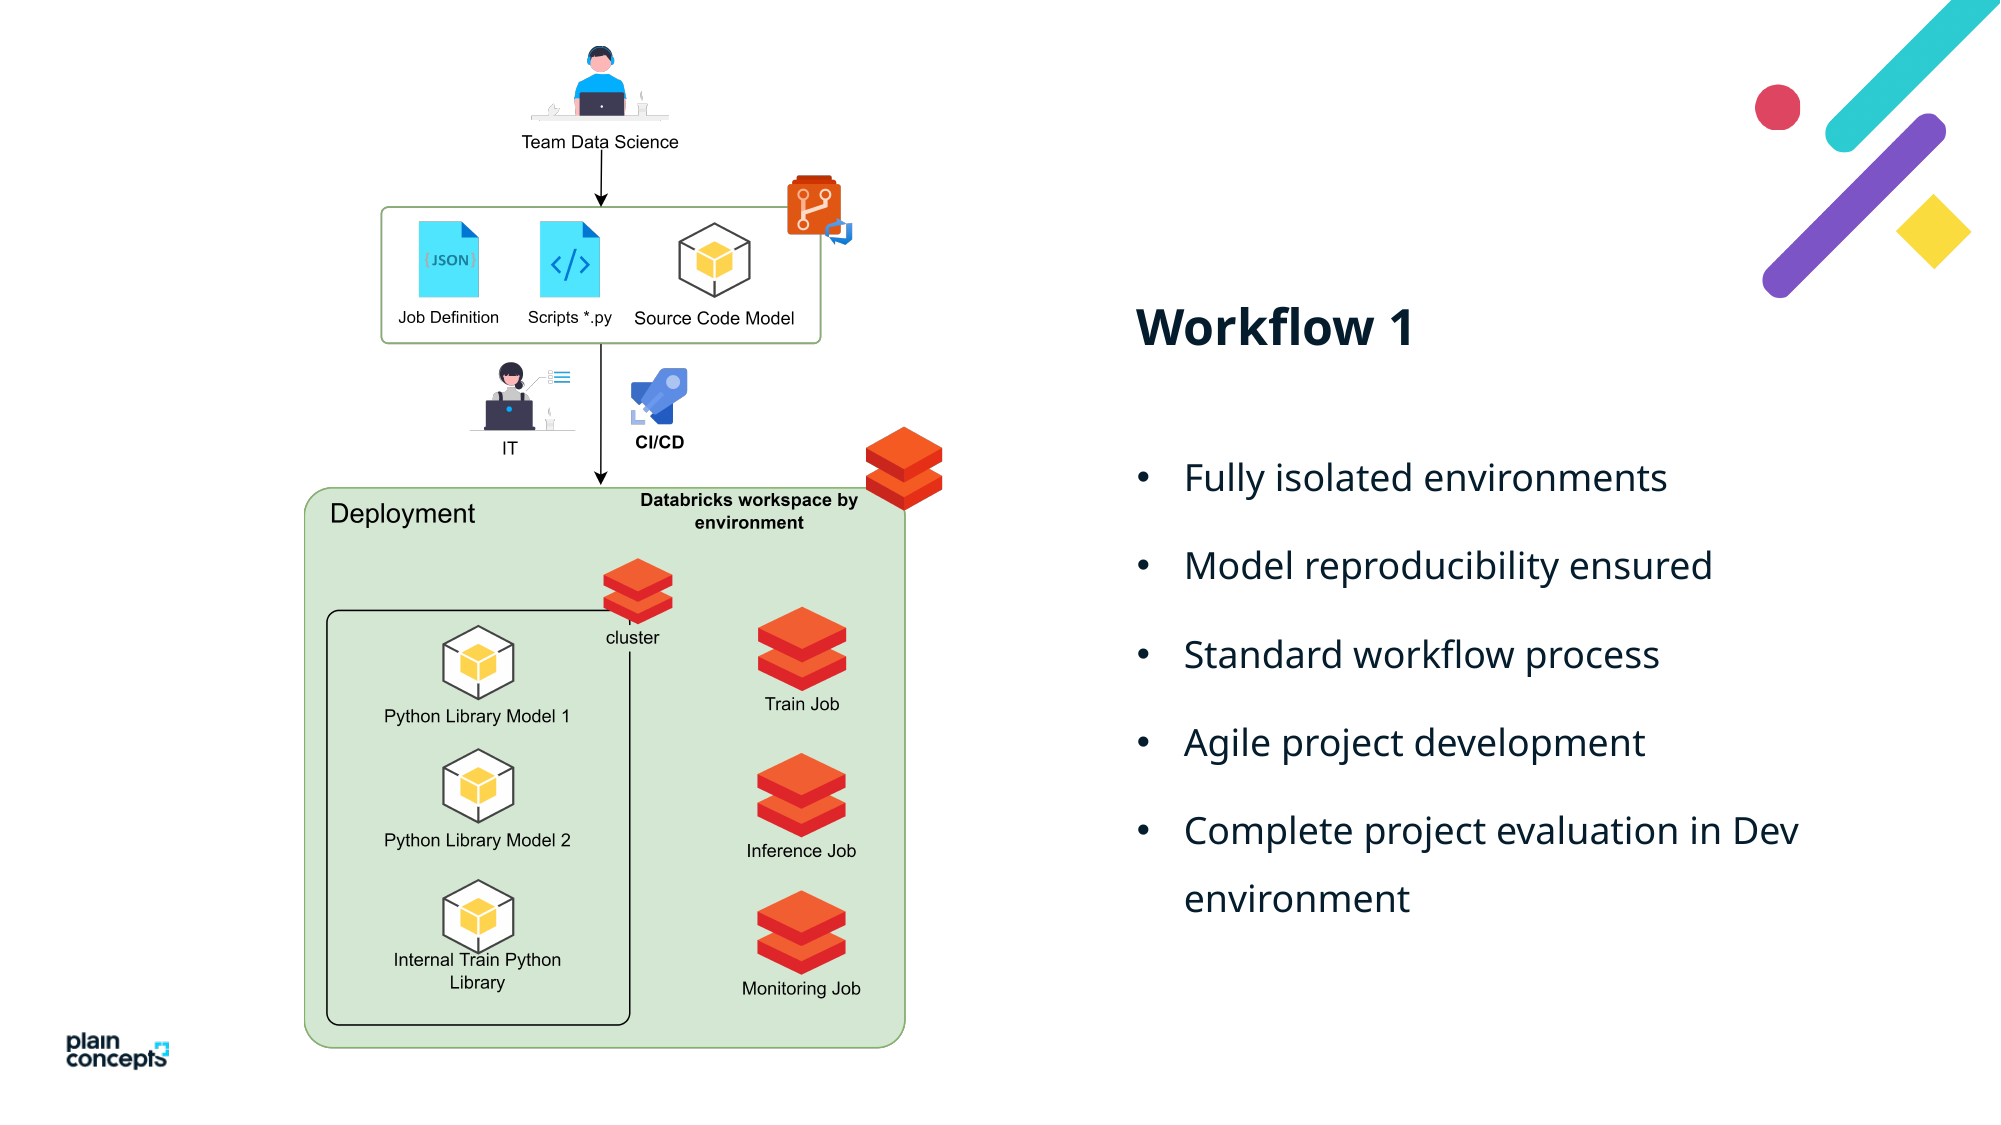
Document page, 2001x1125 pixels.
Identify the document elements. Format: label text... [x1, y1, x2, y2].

title Workflow 1 [1121, 136, 1801, 364]
list Fully isolated environments Model reproducibility ensured Standard workflow process Agile project development Complete project evaluation in Dev environment [1122, 424, 1953, 1049]
picture [0, 0, 2001, 1125]
